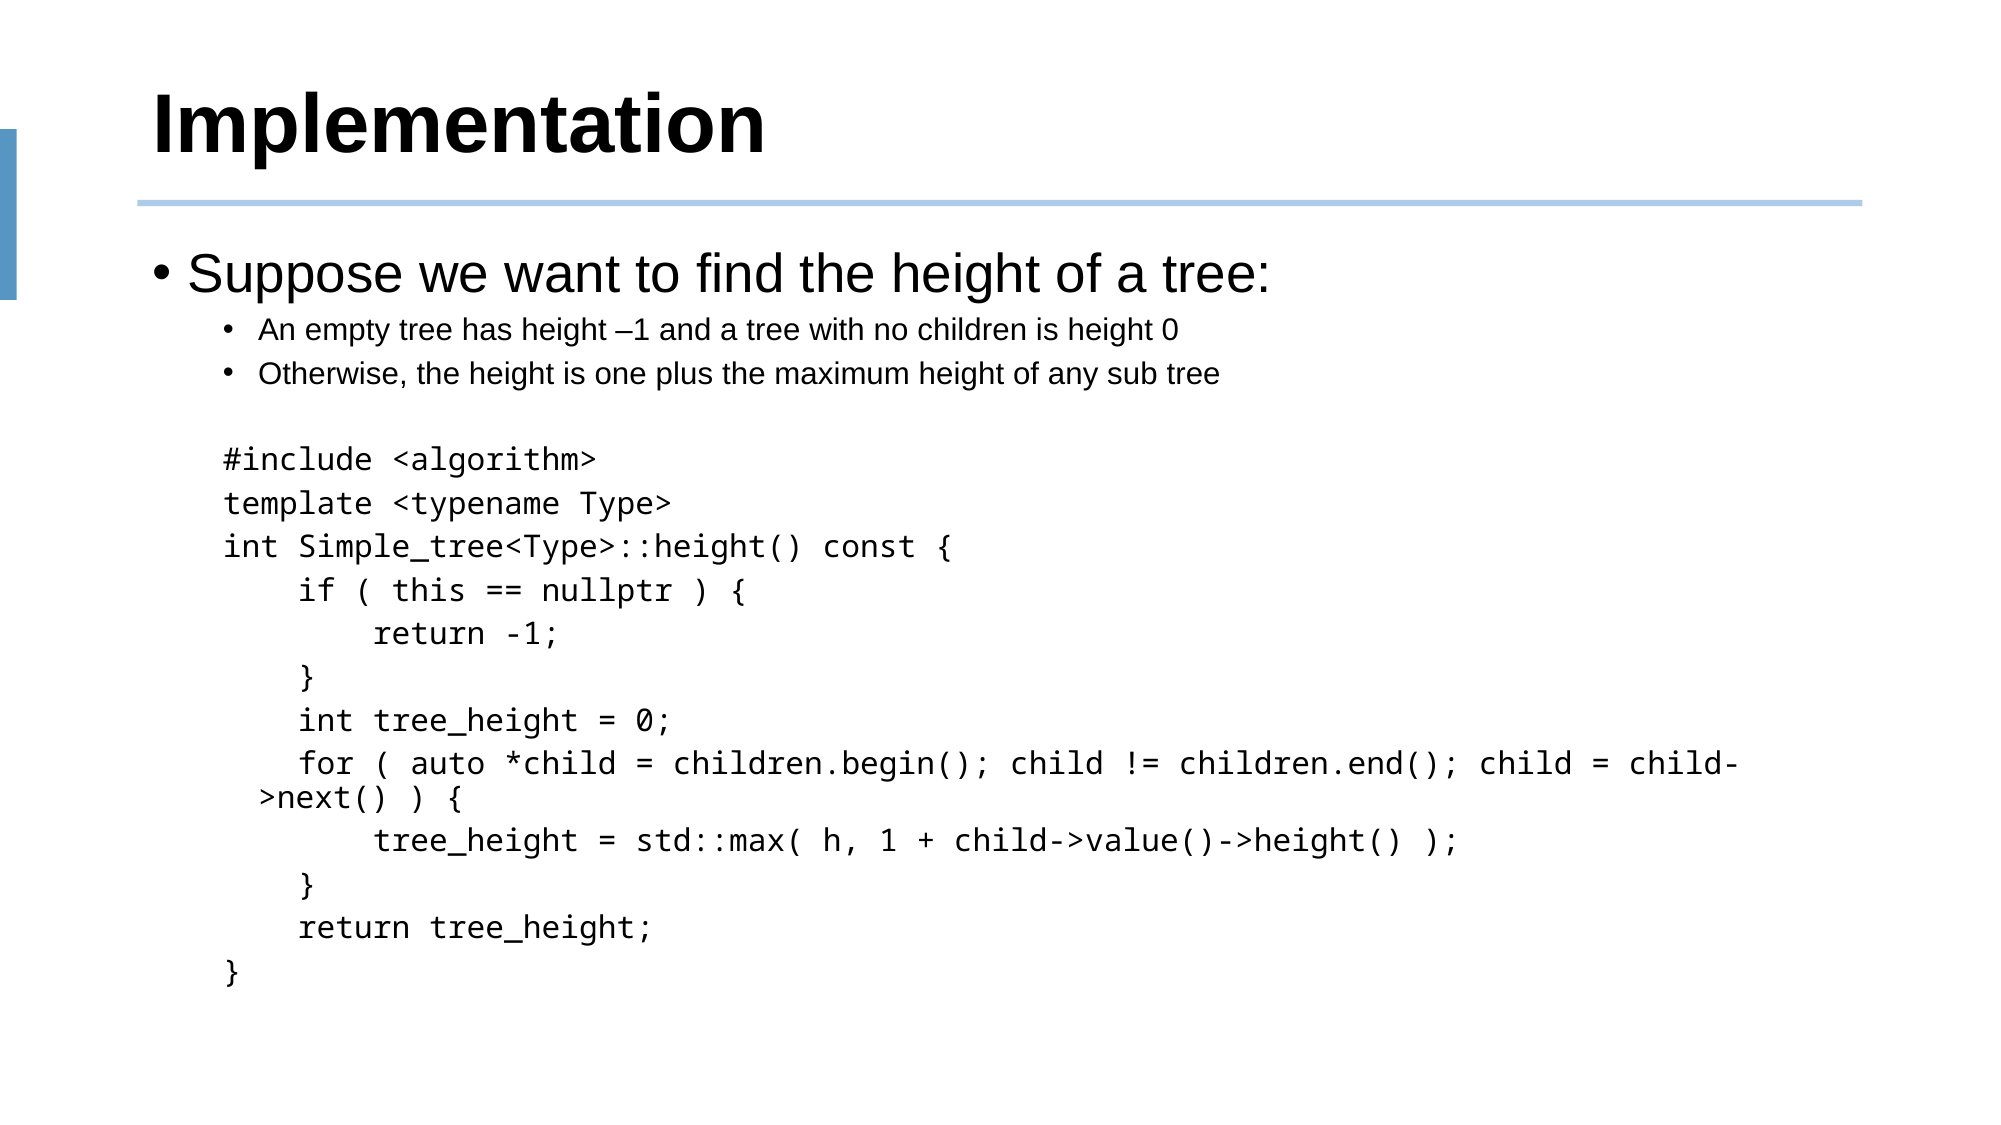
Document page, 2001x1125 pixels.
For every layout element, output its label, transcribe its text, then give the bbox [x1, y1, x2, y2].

title Implementation [137, 42, 1863, 208]
list Suppose we want to find the height of a tree: An empty tree has height –1 and a tree with no children is height 0 Otherwise, the height is one plus the maximum height of any sub tree #include <algorithm> template <typename Type> int Simple_tree<Type>::height() const { if ( this == nullptr ) { return -1; } int tree_height = 0; for ( auto *child = children.begin(); child != children.end(); child = child->next() ) { tree_height = std::max( h, 1 + child->value()->height() ); } return tree_height; } [137, 237, 1863, 1002]
